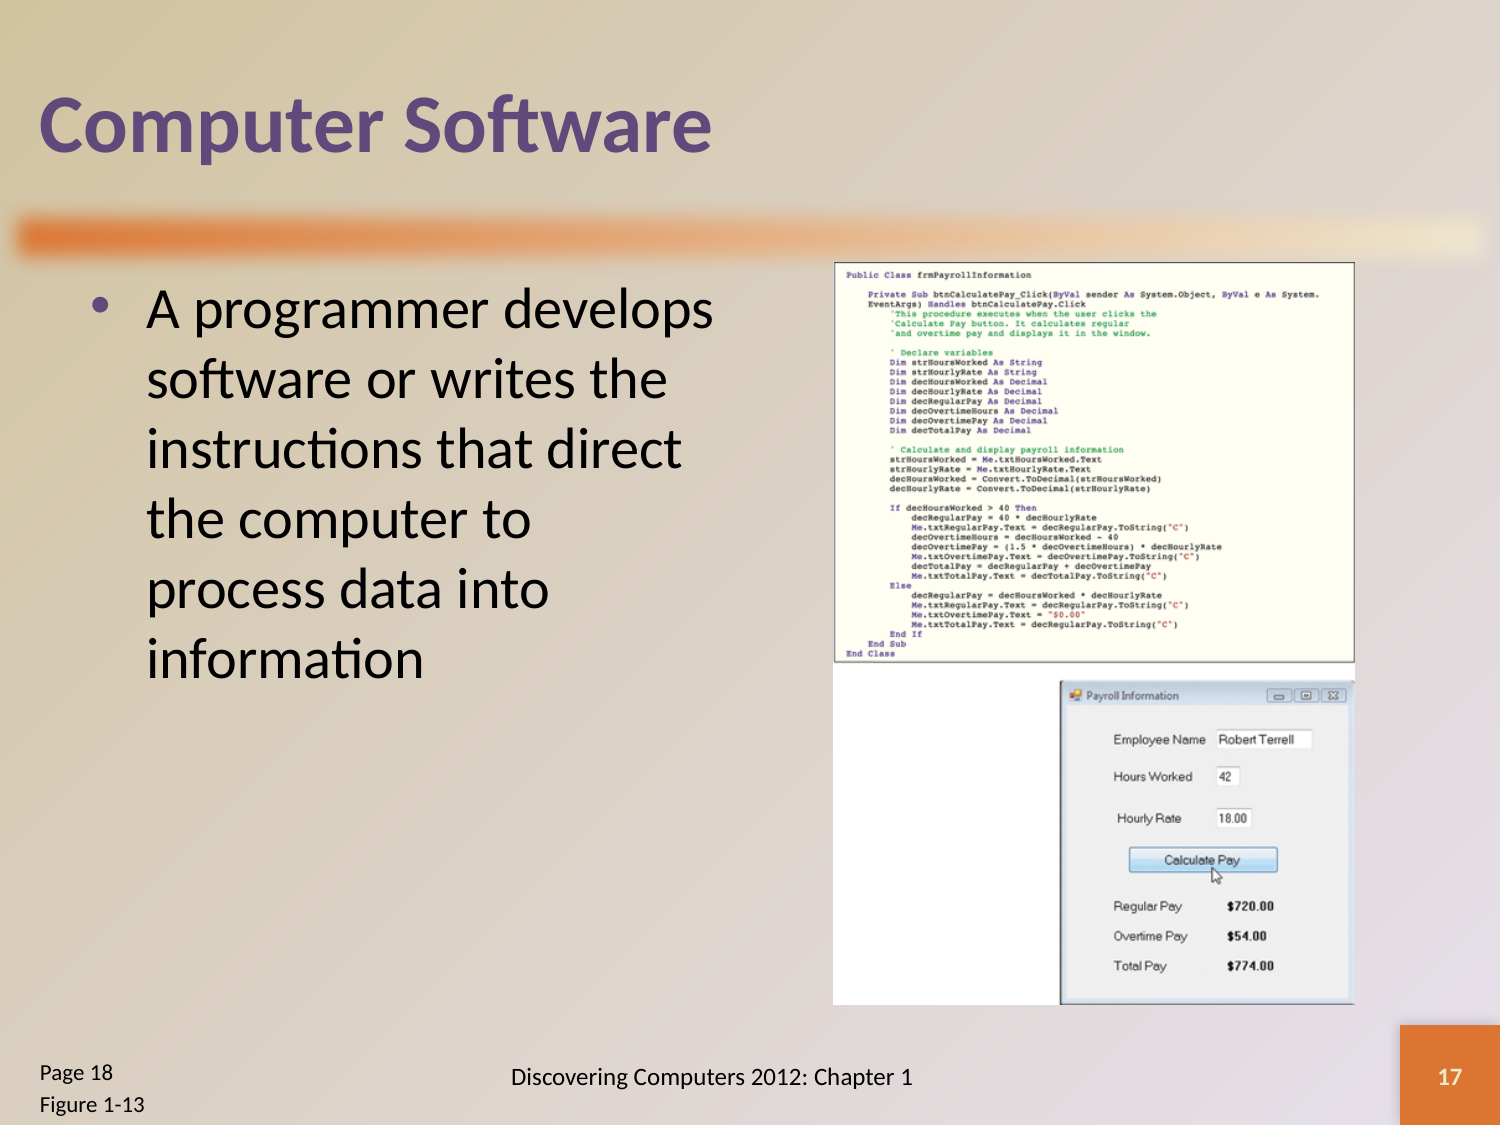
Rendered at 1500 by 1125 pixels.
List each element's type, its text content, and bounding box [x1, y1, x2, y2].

list A programmer develops software or writes the instructions that direct the computer to process data into information [75, 262, 738, 1005]
list Page 18 Figure 1-13 [24, 1050, 300, 1125]
footer Discovering Computers 2012: Chapter 1 [324, 1045, 1100, 1105]
title Computer Software [24, 24, 1475, 213]
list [833, 262, 1355, 1006]
slide_number 17 [1400, 1025, 1500, 1125]
